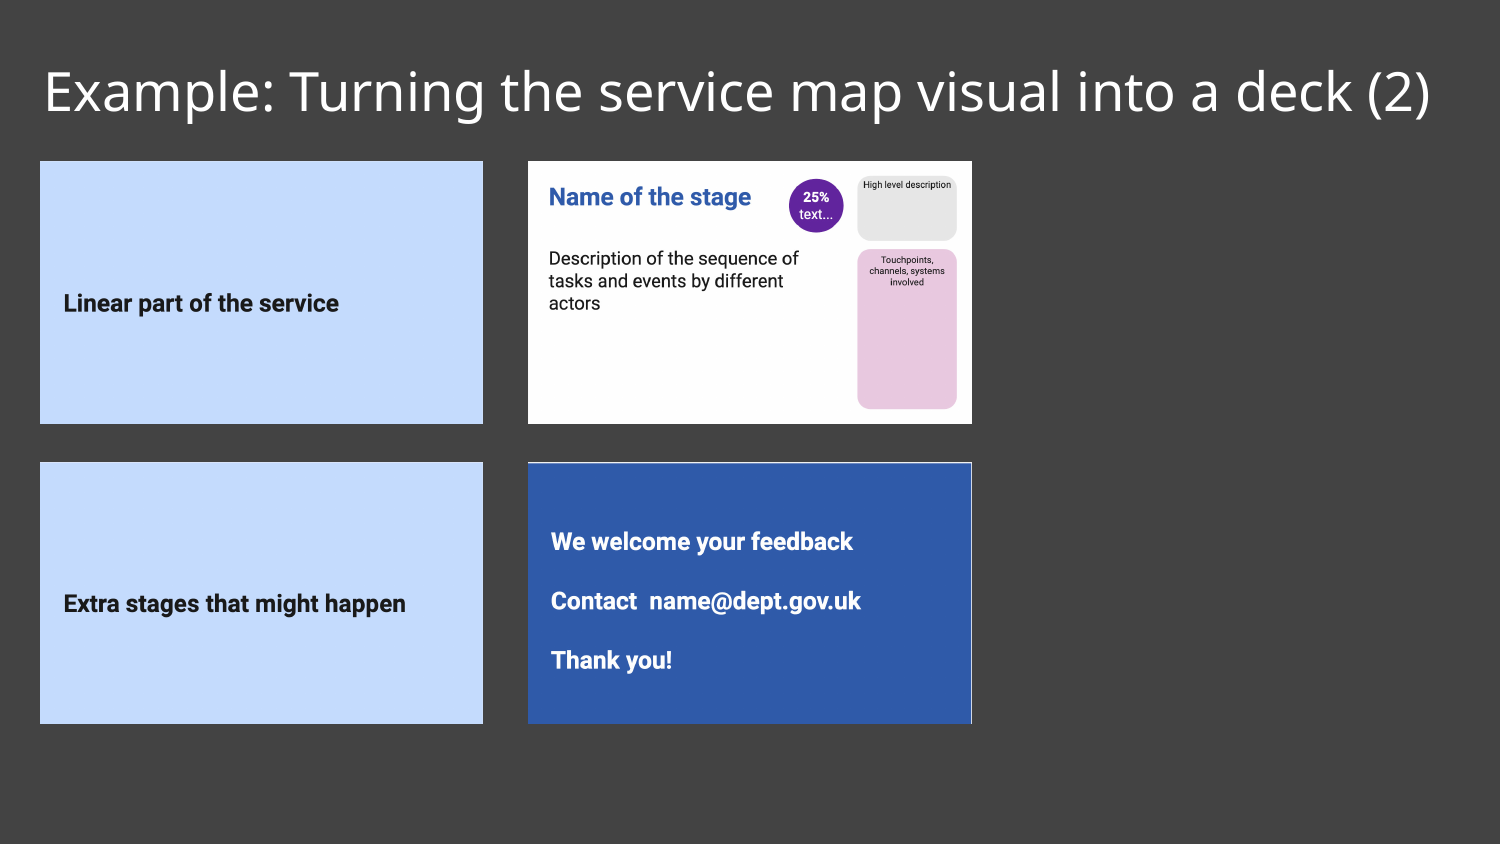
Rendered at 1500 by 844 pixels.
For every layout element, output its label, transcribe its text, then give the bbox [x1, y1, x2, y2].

picture [528, 161, 972, 424]
picture [528, 461, 972, 725]
picture [39, 461, 483, 725]
title Example: Turning the service map visual into a deck (2) [28, 42, 1457, 118]
picture [39, 161, 483, 424]
